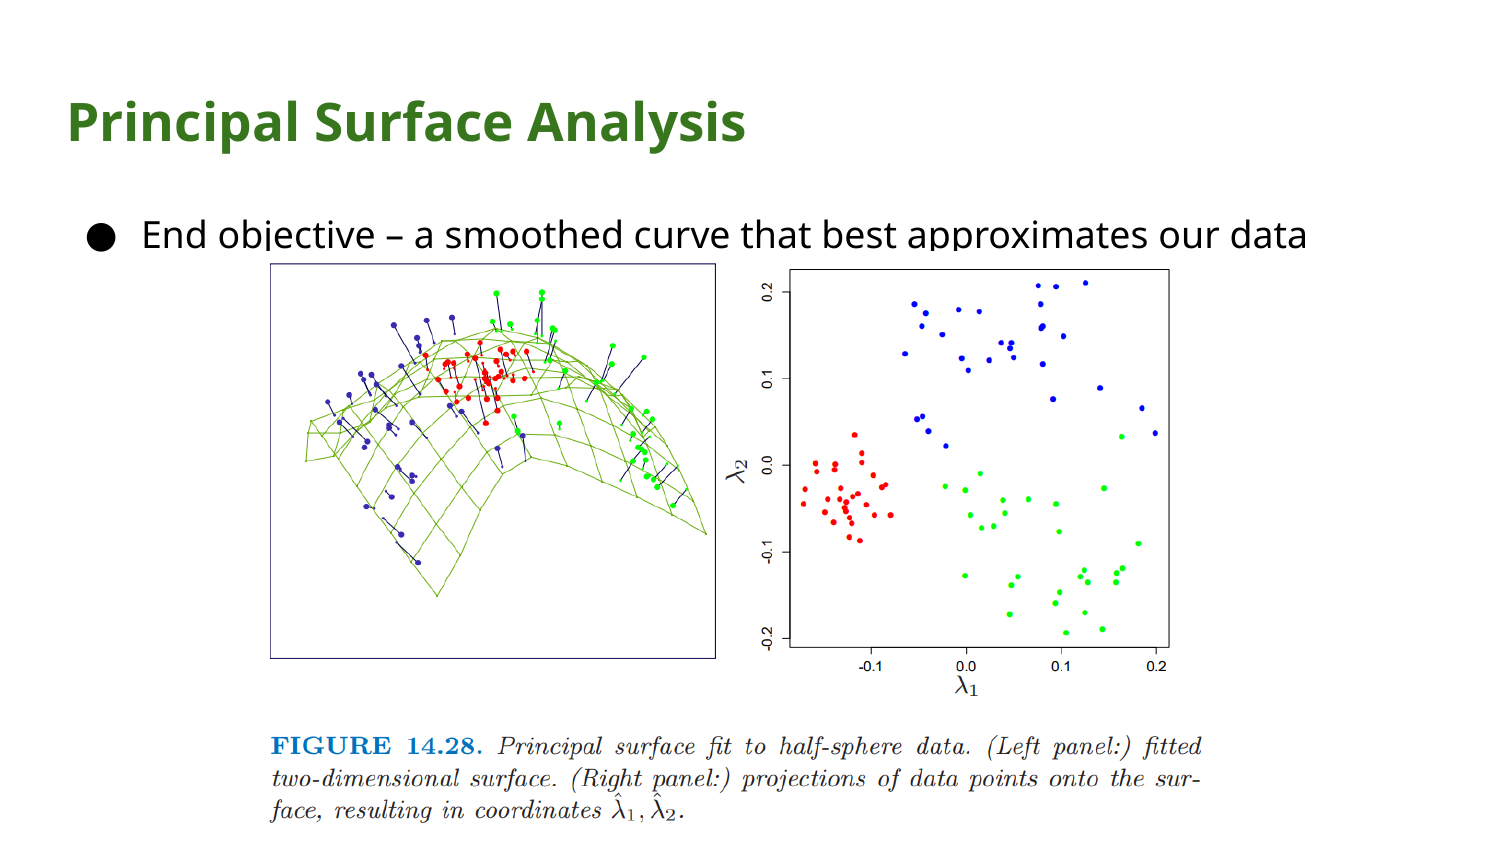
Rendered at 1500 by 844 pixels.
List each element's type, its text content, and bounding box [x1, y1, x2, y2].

picture [257, 250, 1213, 844]
title Principal Surface Analysis [51, 72, 1449, 167]
list End objective – a smoothed curve that best approximates our data [51, 189, 1449, 750]
